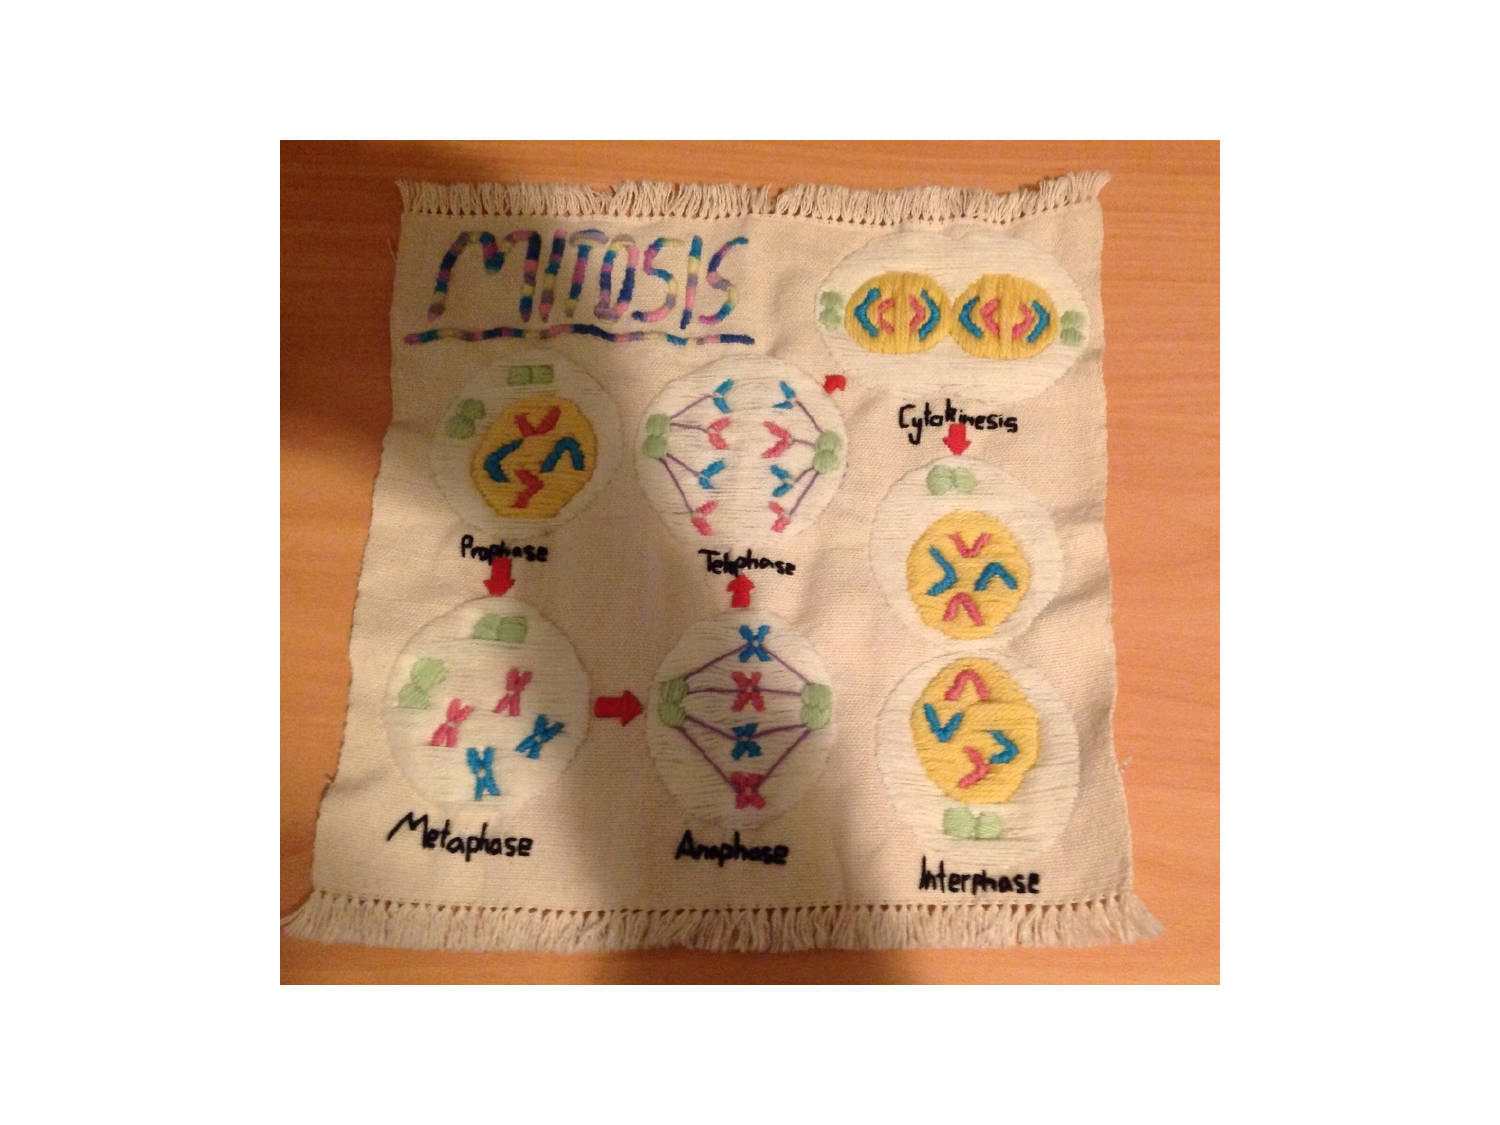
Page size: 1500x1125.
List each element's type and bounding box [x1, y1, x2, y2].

picture [280, 140, 1220, 985]
